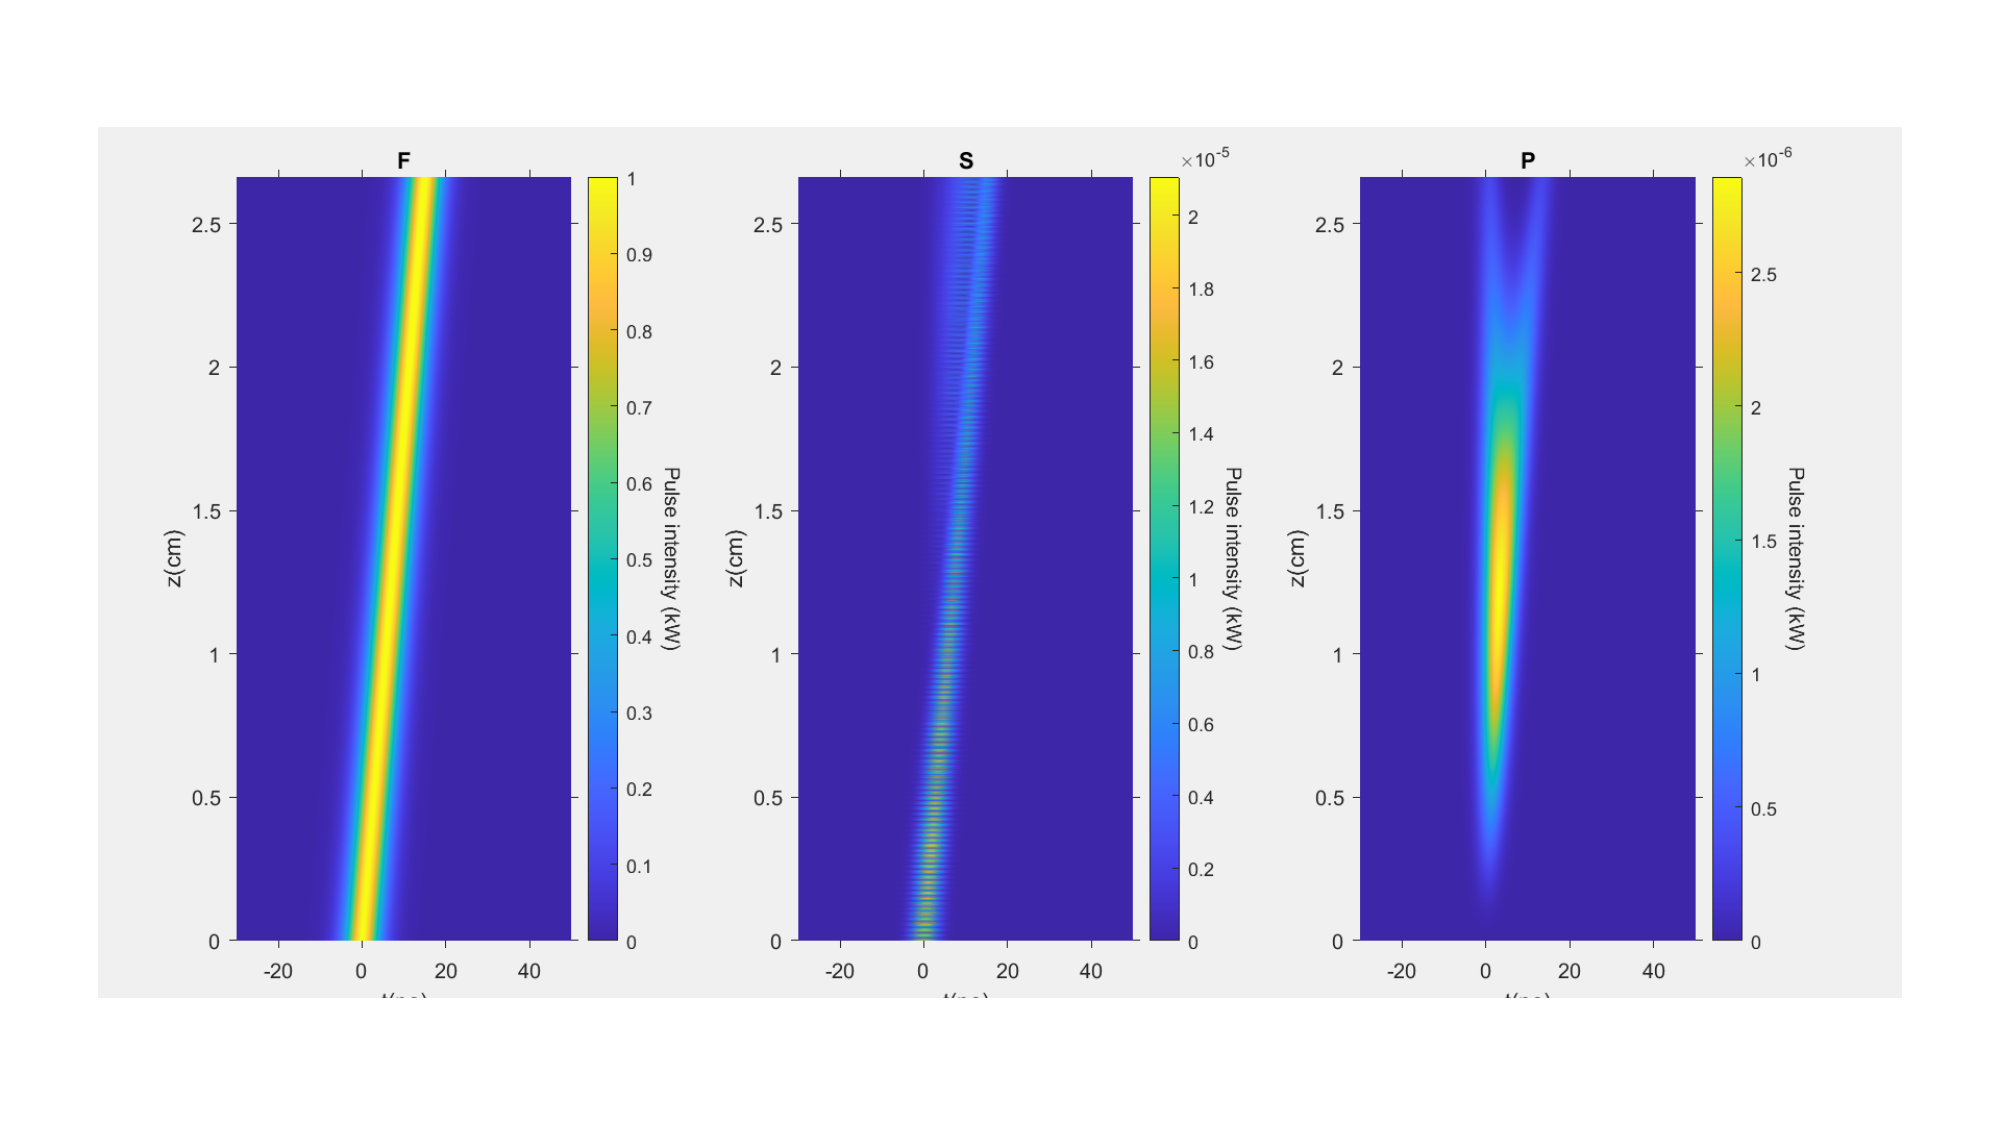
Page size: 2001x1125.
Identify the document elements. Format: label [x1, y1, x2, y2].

picture [97, 126, 1902, 999]
